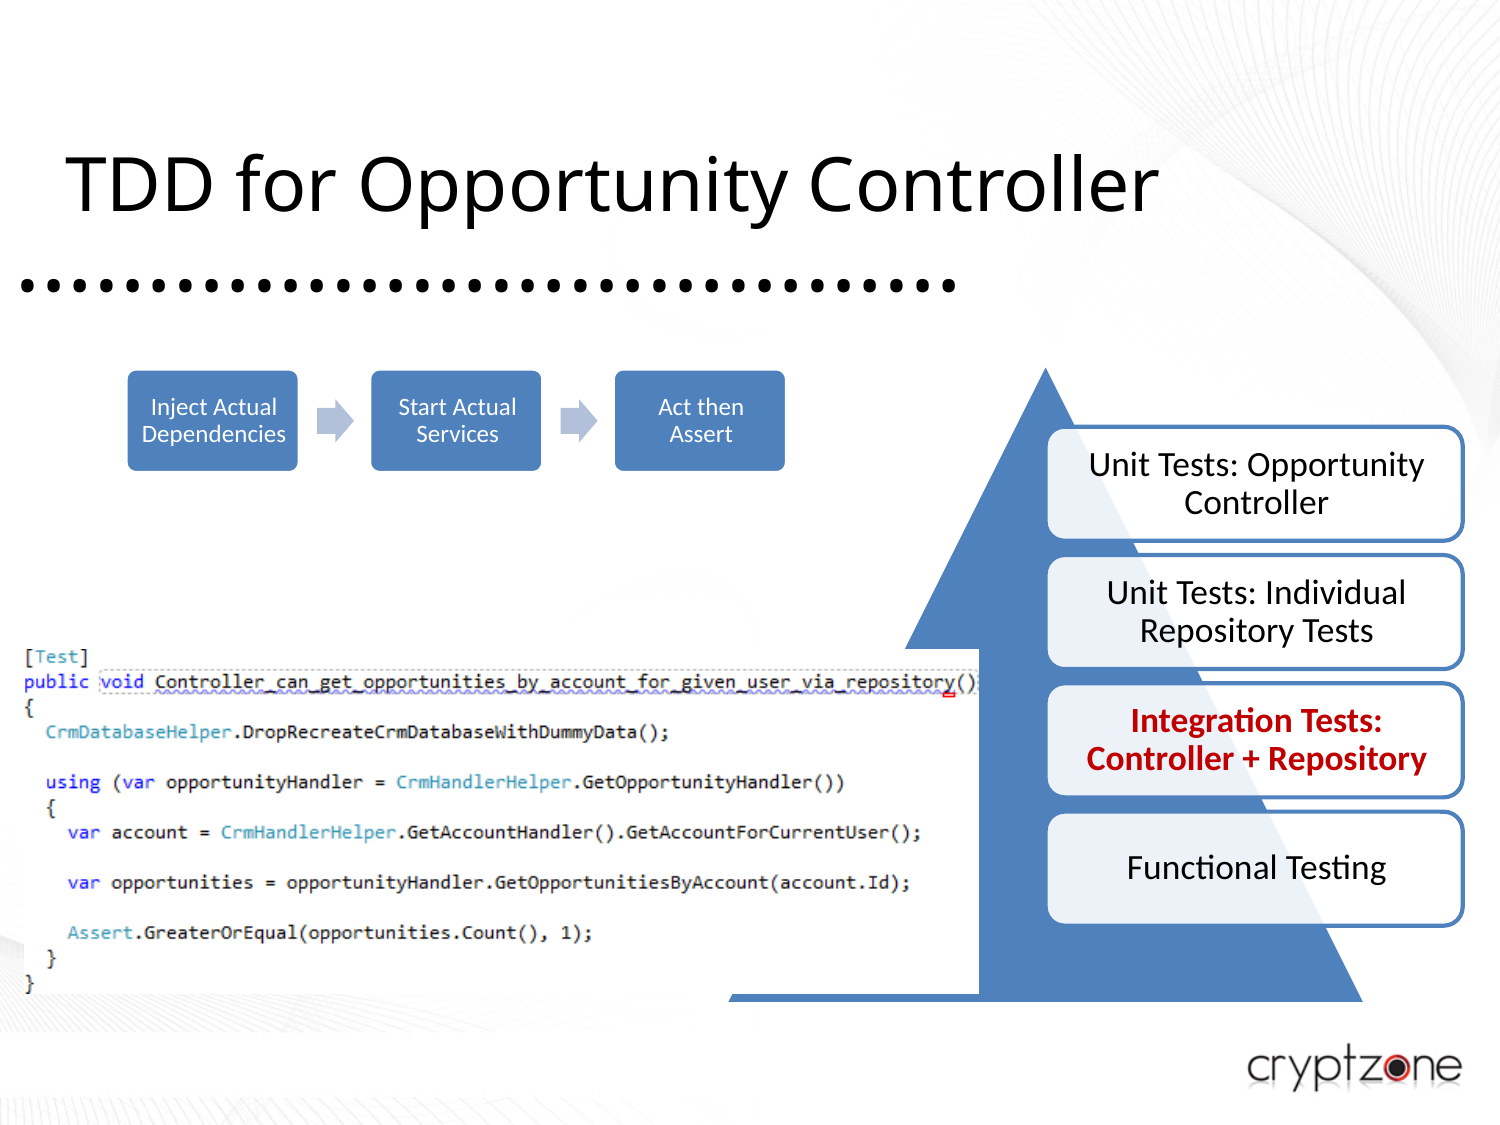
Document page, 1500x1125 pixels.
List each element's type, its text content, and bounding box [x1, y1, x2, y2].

title TDD for Opportunity Controller [49, 87, 1401, 276]
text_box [124, 274, 788, 567]
picture [0, 0, 1500, 1125]
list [612, 362, 1500, 1005]
